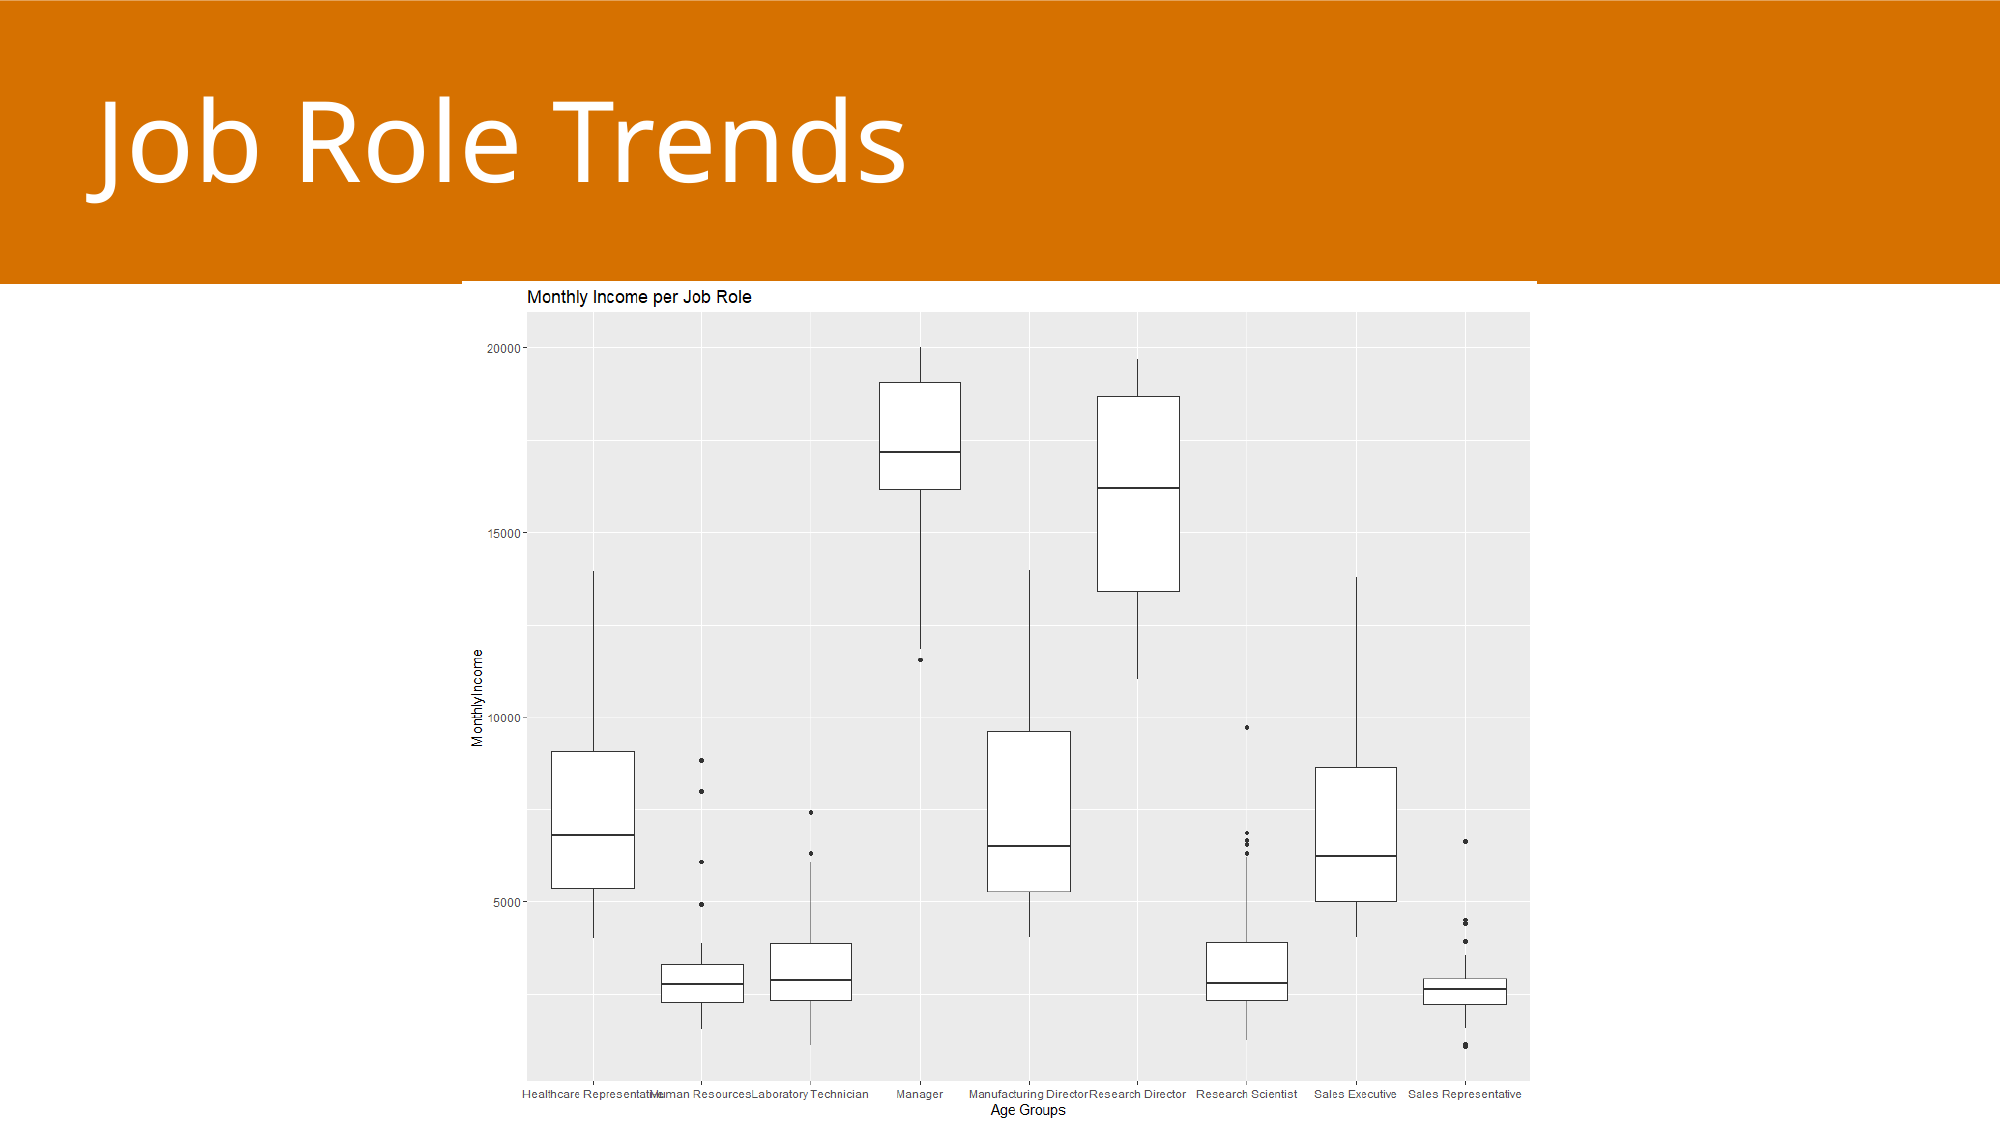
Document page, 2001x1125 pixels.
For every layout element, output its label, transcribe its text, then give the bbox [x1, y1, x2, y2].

title Job Role Trends [80, 8, 1938, 284]
picture [462, 281, 1538, 1124]
